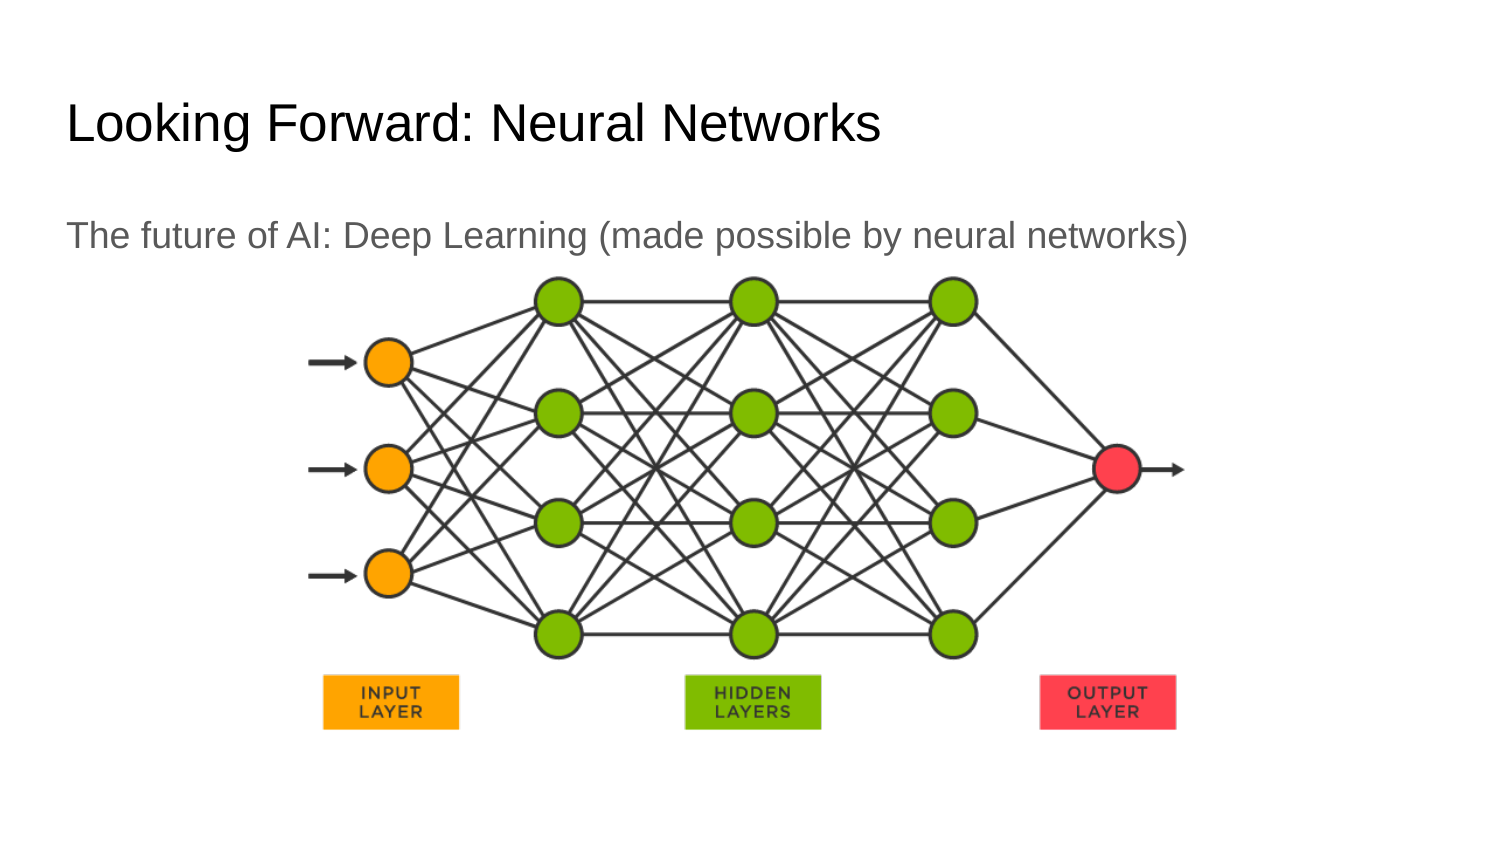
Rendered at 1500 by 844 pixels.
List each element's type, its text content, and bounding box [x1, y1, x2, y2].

picture [270, 273, 1230, 759]
title Looking Forward: Neural Networks [51, 72, 1449, 167]
list The future of AI: Deep Learning (made possible by neural networks) [51, 189, 1449, 750]
